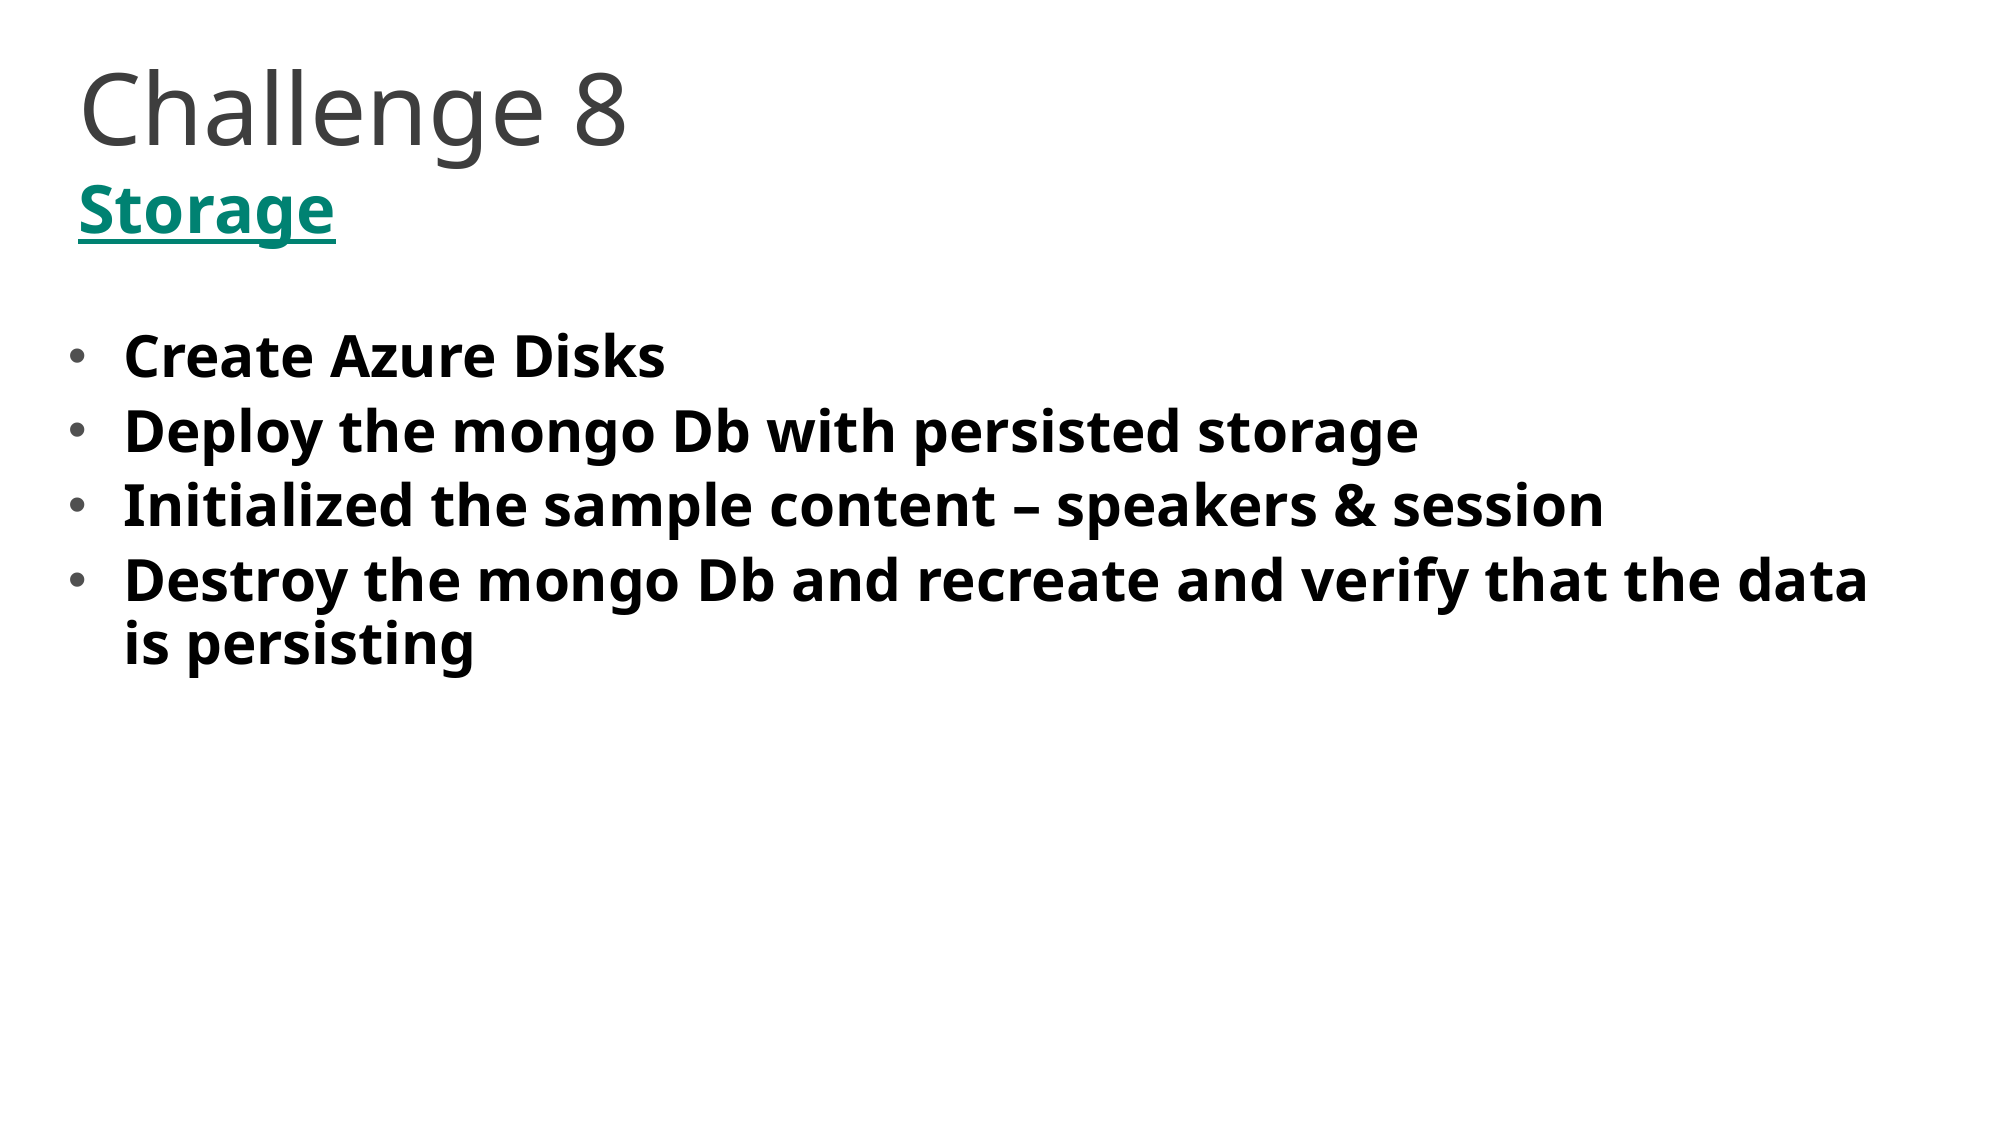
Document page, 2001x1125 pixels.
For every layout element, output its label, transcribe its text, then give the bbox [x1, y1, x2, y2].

text_box Challenge 8 Storage [78, 59, 1617, 258]
list Create Azure Disks Deploy the mongo Db with persisted storage Initialized the sample content – speakers & session Destroy the mongo Db and recreate and verify that the data is persisting [44, 312, 1956, 703]
